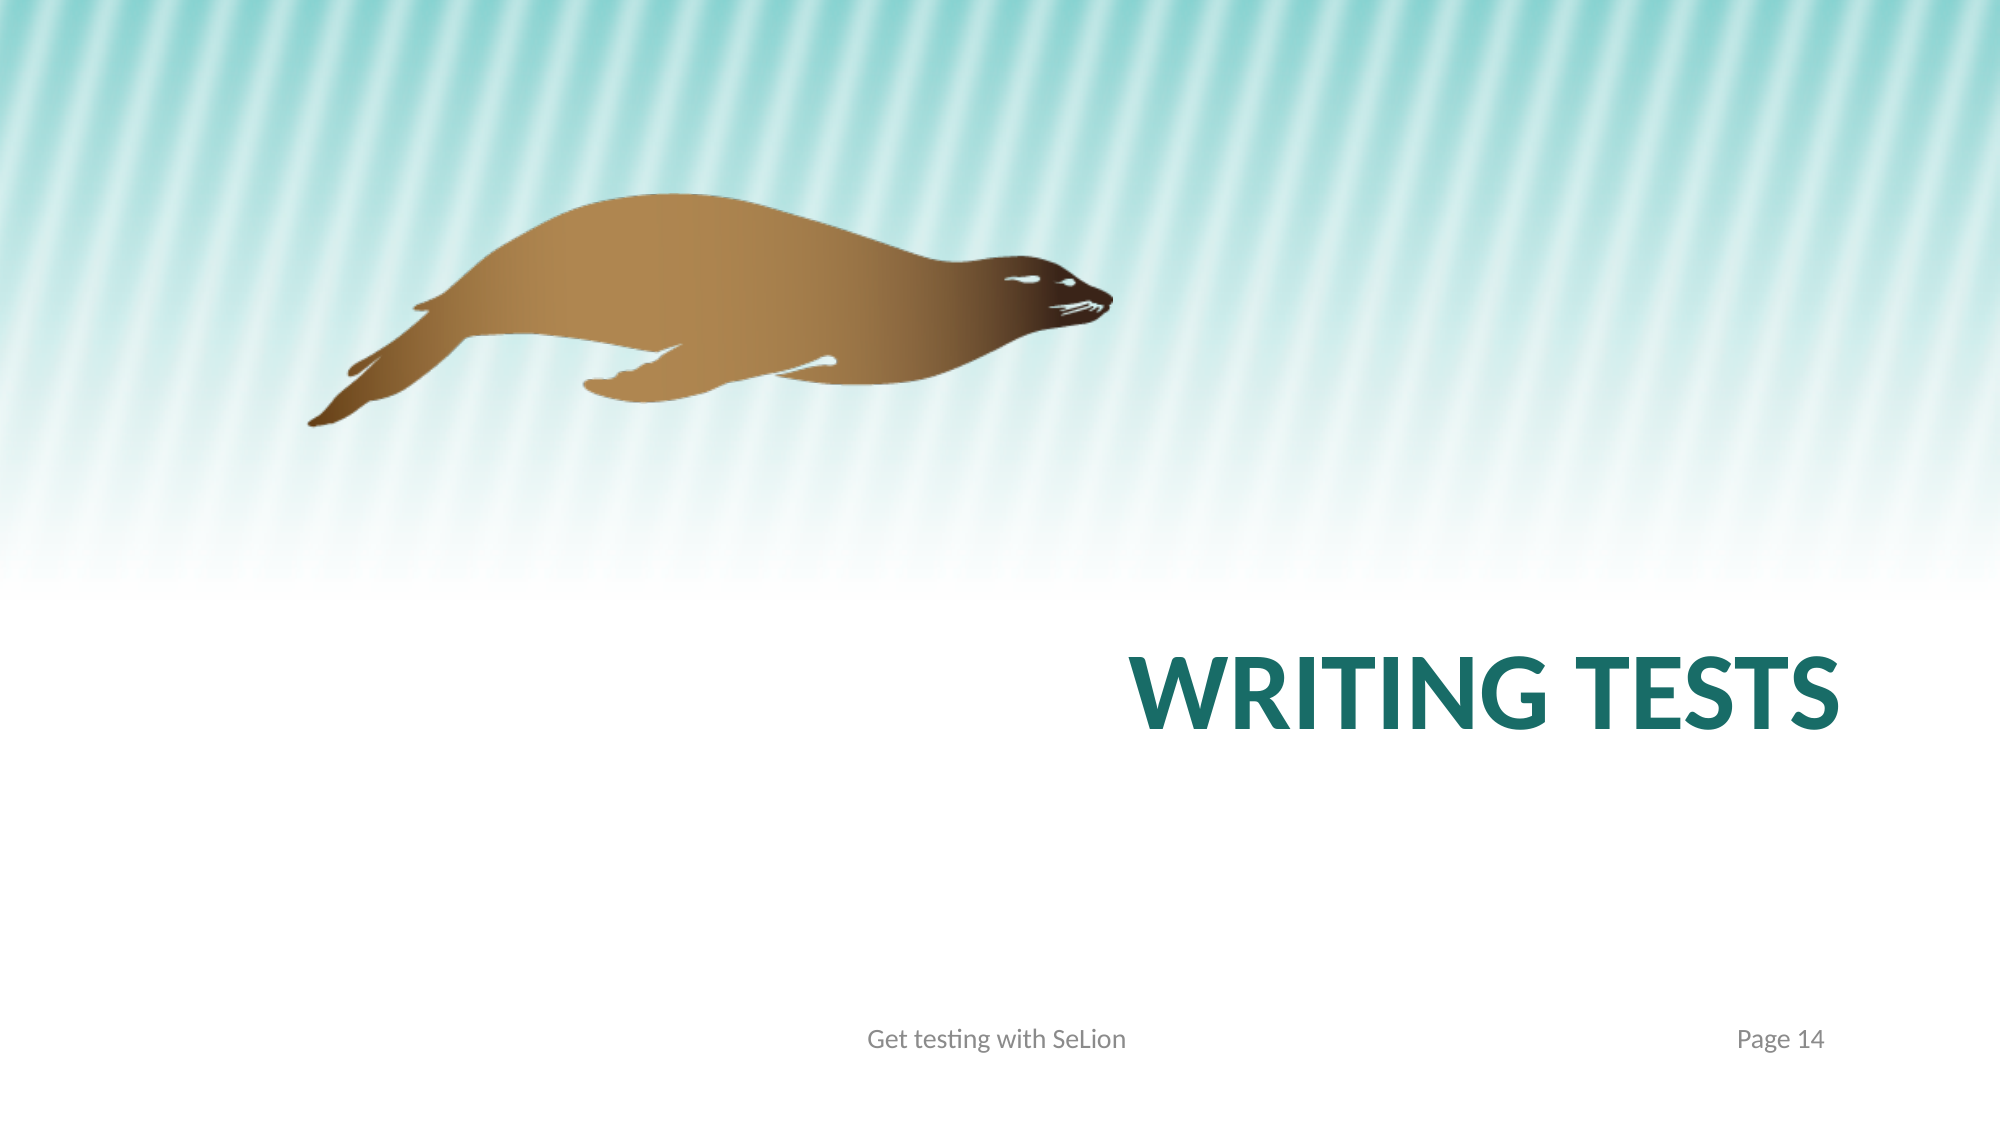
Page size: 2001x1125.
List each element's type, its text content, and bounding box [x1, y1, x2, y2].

picture [0, 0, 2000, 744]
title Writing Tests [157, 611, 1858, 835]
